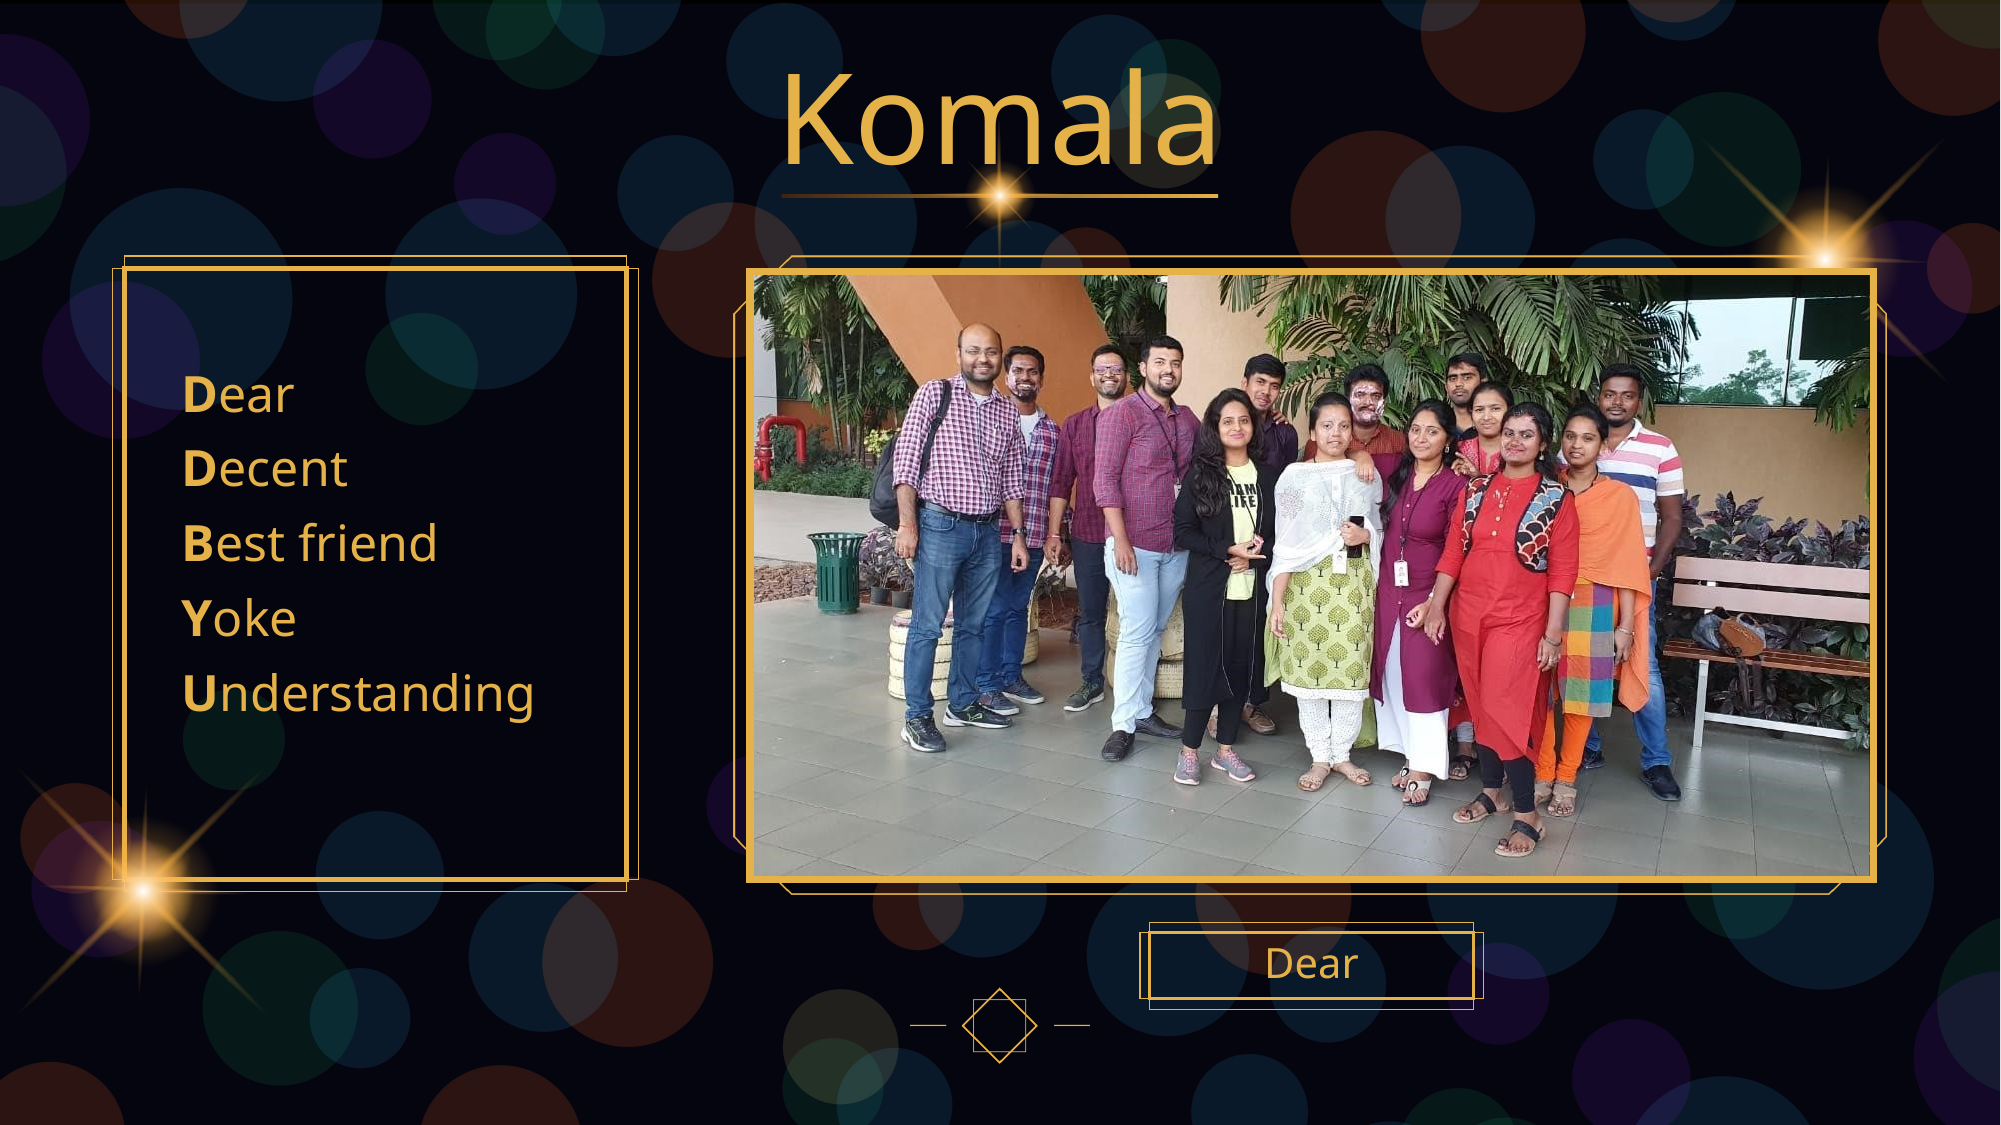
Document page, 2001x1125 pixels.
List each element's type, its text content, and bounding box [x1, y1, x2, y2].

list Dear Decent Best friend Yoke Understanding [166, 298, 602, 849]
list Dear [1178, 935, 1445, 1003]
title Komala [137, 48, 1863, 200]
picture [0, 0, 2001, 1125]
